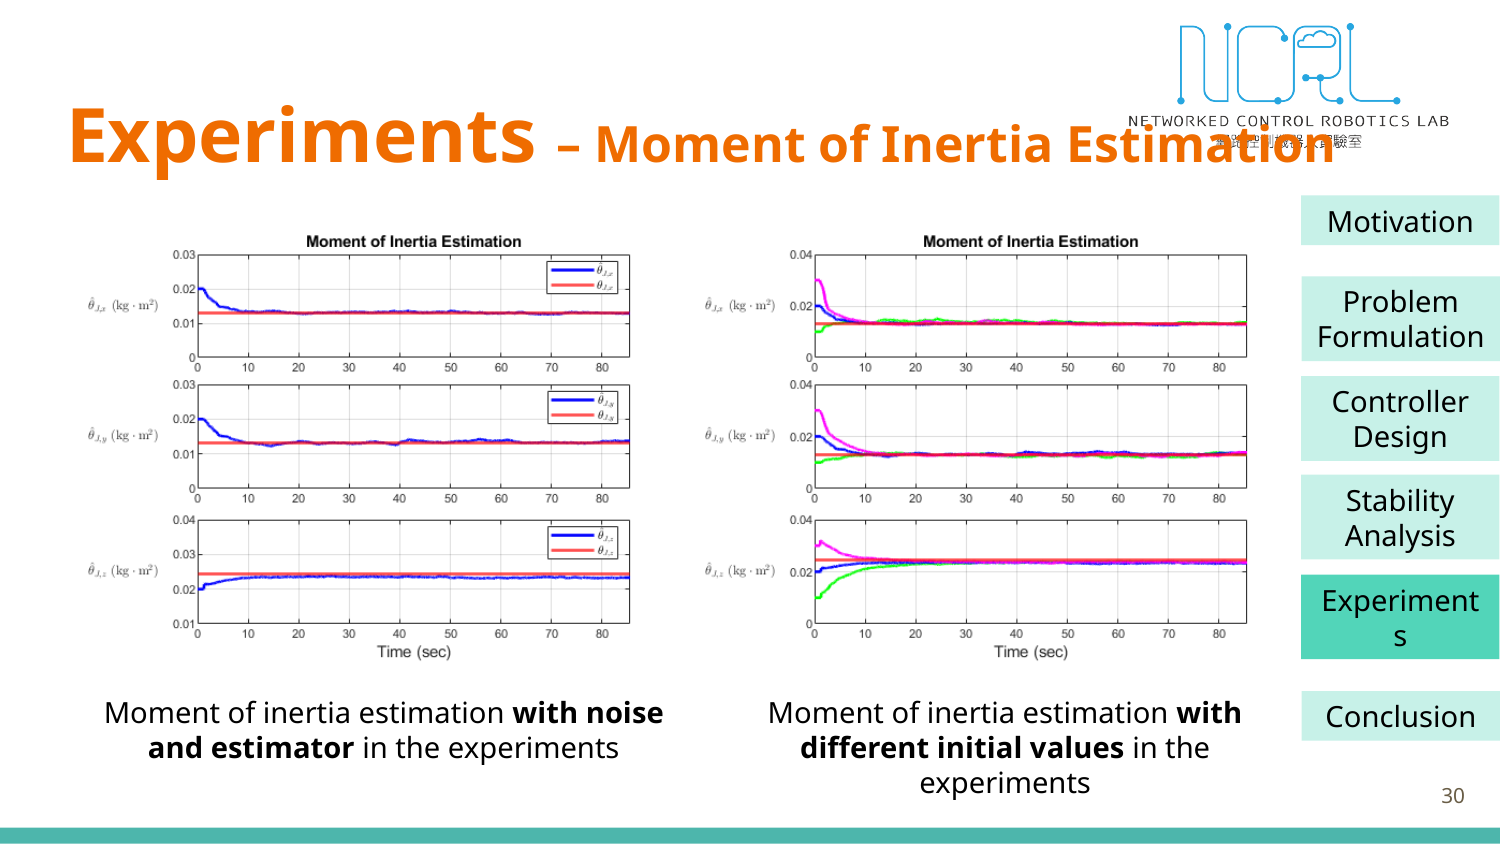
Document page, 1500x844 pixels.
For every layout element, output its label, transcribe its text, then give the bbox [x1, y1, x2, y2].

picture [70, 217, 672, 669]
text_box Moment of inertia estimation with noise and estimator in the experiments [88, 686, 680, 772]
text_box Moment of inertia estimation with different initial values in the experiments [696, 687, 1315, 808]
slide_number 30 [1389, 764, 1480, 830]
picture [687, 217, 1289, 669]
picture [1116, 15, 1467, 155]
title Experiments – Moment of Inertia Estimation [51, 72, 1449, 189]
